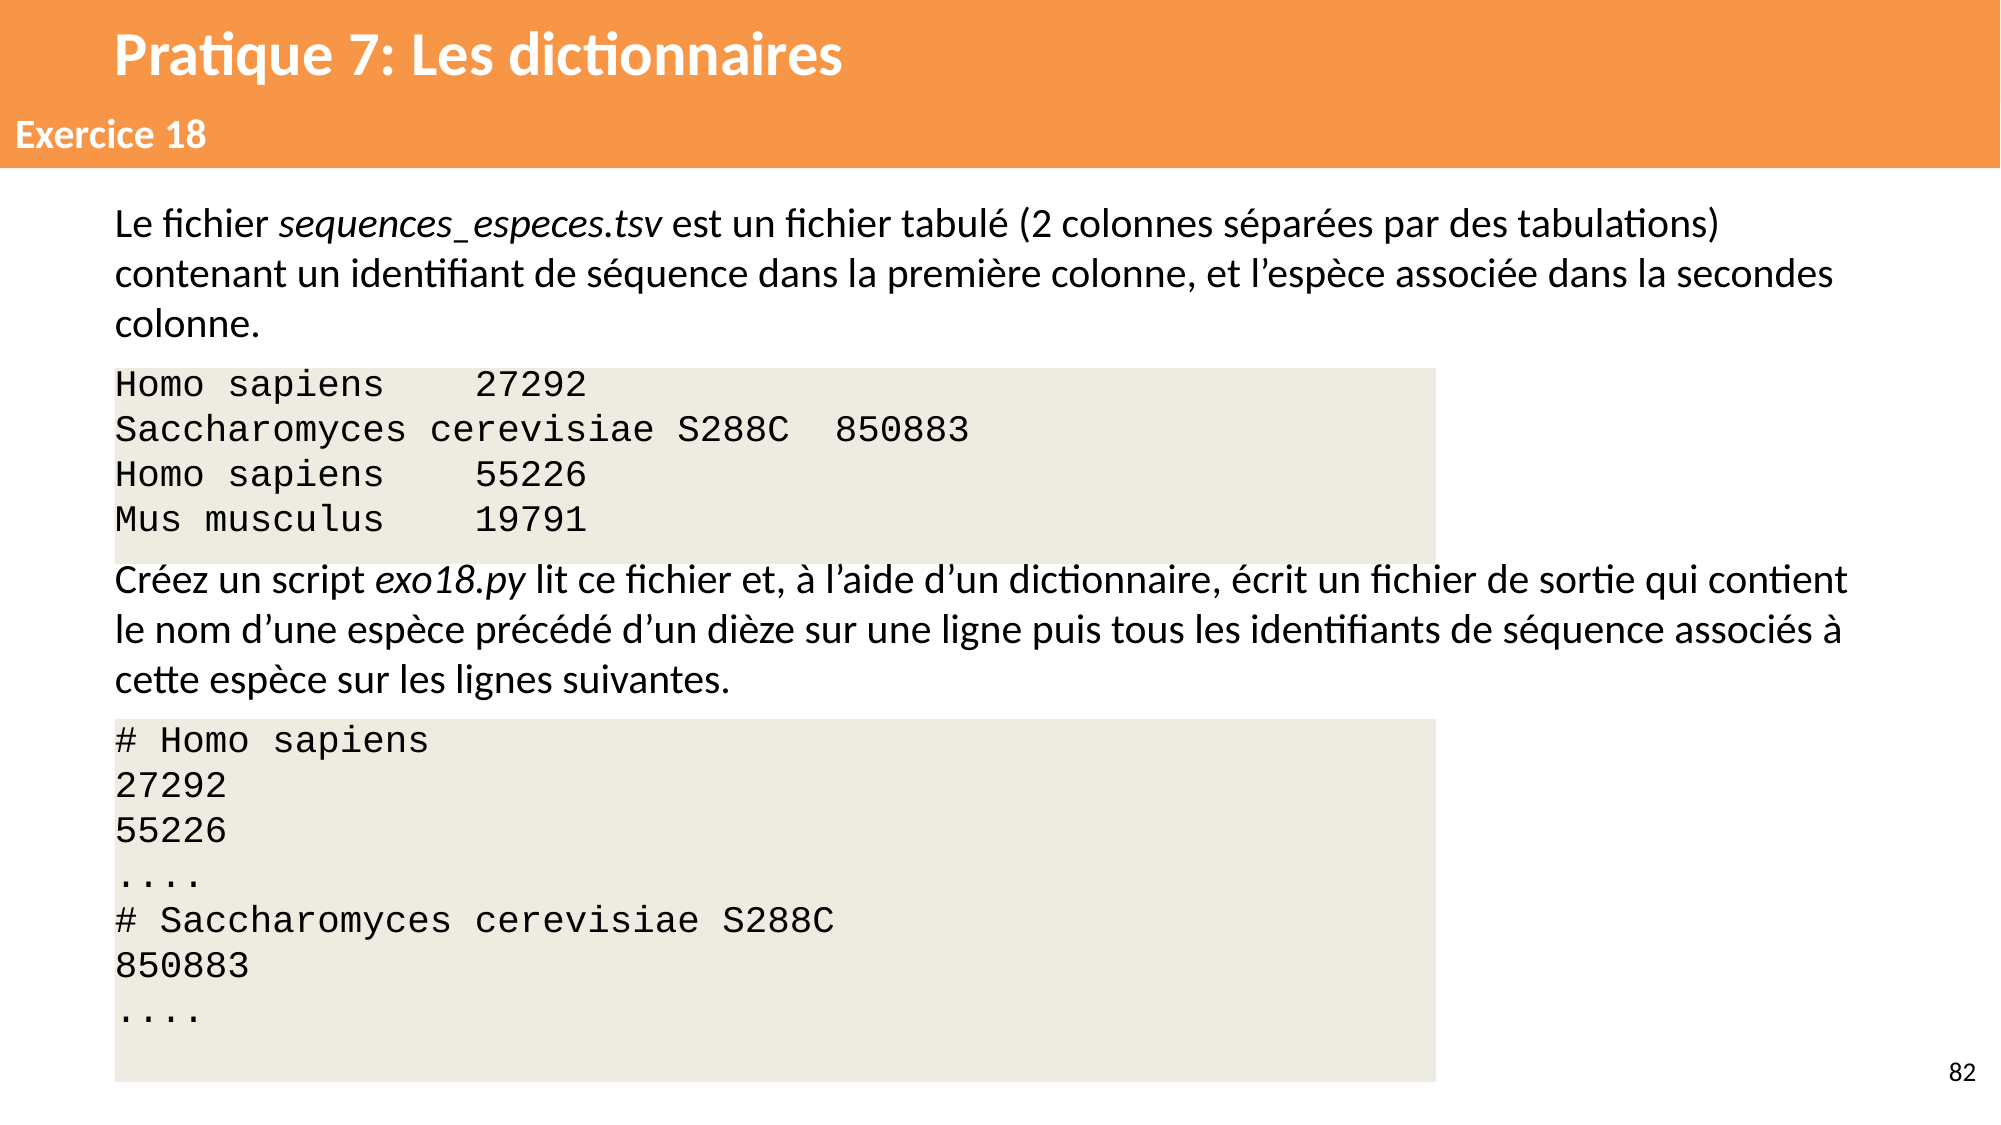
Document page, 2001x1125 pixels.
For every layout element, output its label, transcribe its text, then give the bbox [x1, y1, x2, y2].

list Le fichier sequences_especes.tsv est un fichier tabulé (2 colonnes séparées par des tabulations) contenant un identifiant de séquence dans la première colonne, et l’espèce associée dans la secondes colonne. Homo sapiens 27292 Saccharomyces cerevisiae S288C 850883 Homo sapiens 55226 Mus musculus 19791 Créez un script exo18.py lit ce fichier et, à l’aide d’un dictionnaire, écrit un fichier de sortie qui contient le nom d’une espèce précédé d’un dièze sur une ligne puis tous les identifiants de séquence associés à cette espèce sur les lignes suivantes. # Homo sapiens 27292 55226 .... # Saccharomyces cerevisiae S288C 850883 .... [99, 181, 1900, 1092]
title Pratique 7: Les dictionnaires [99, 0, 1900, 94]
text_box Exercice 18 [0, 94, 2000, 169]
slide_number ‹#› [1871, 1038, 1992, 1125]
